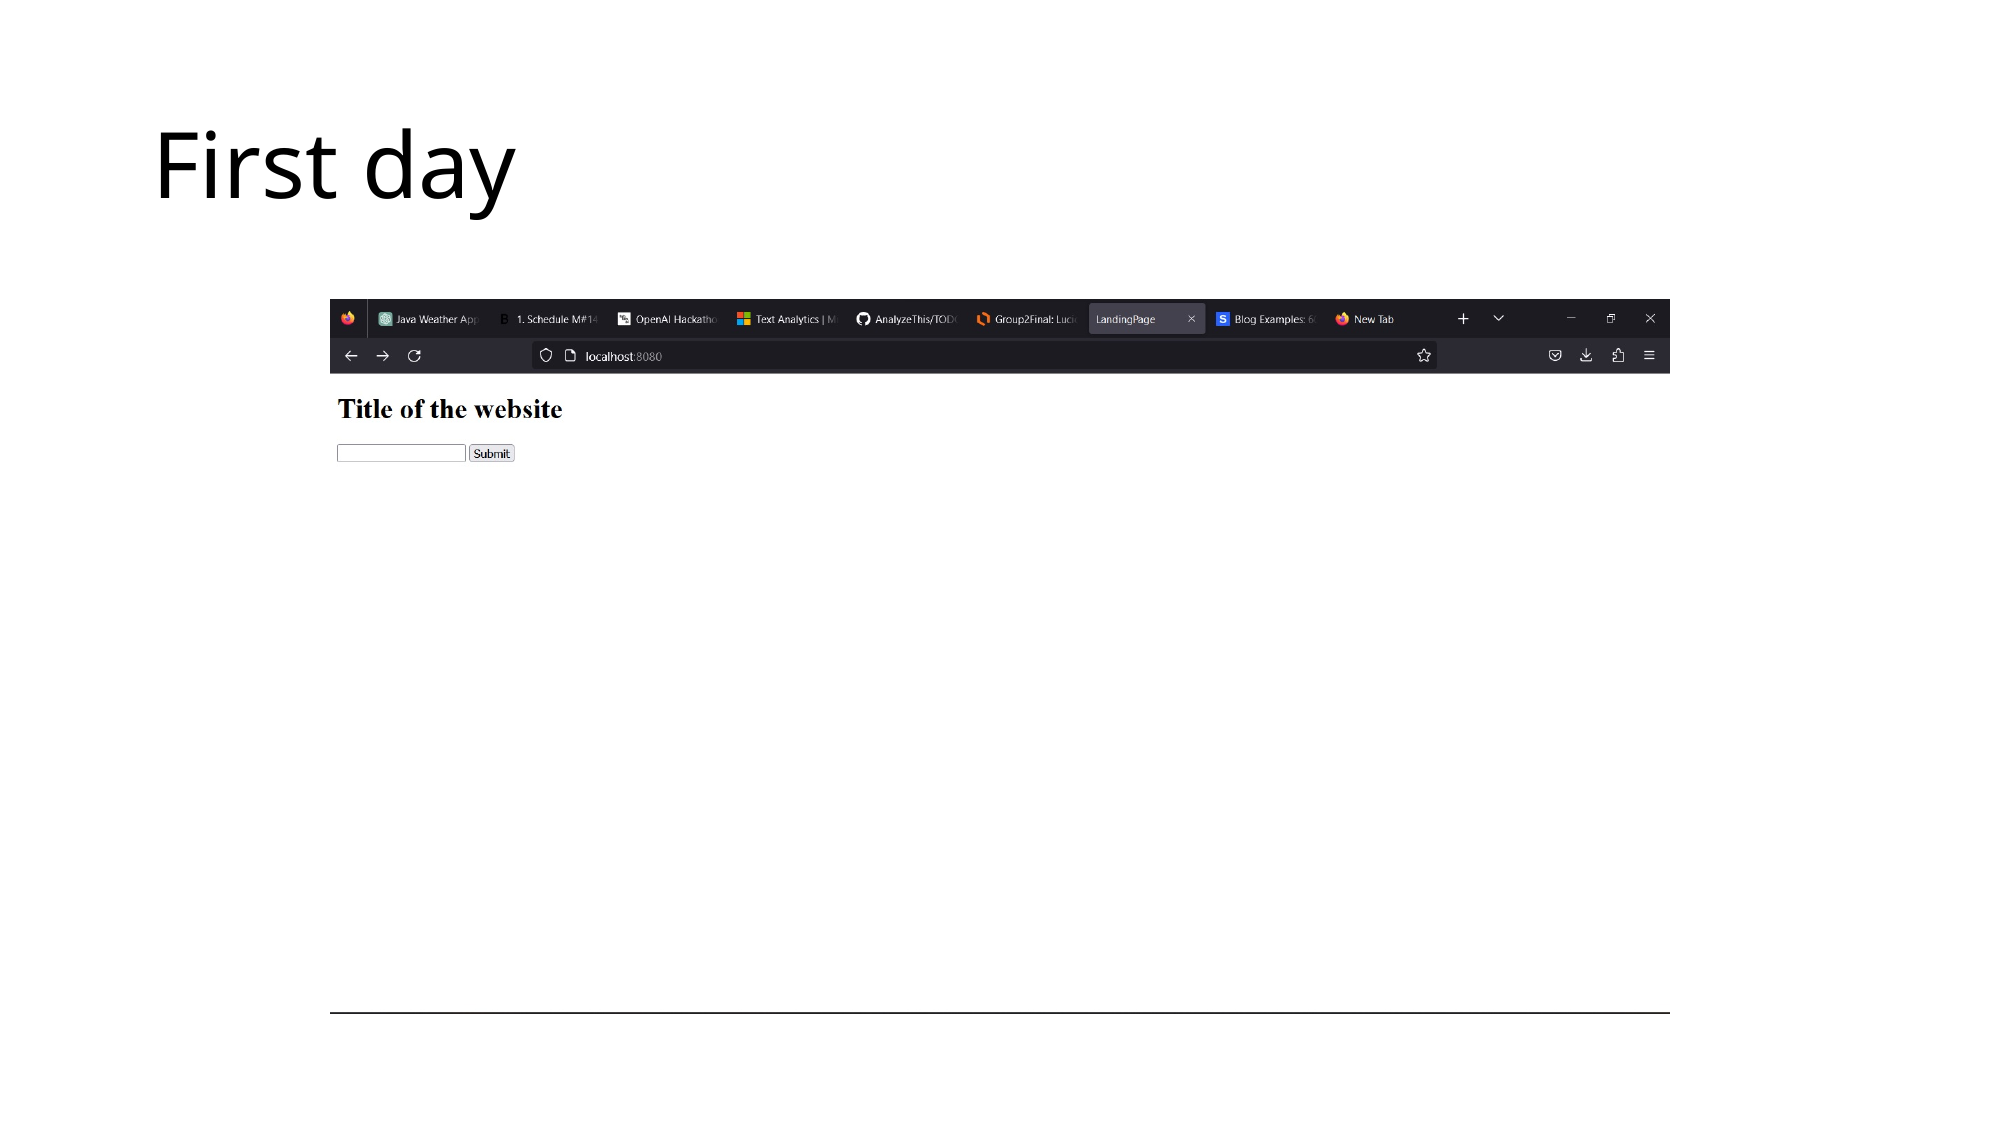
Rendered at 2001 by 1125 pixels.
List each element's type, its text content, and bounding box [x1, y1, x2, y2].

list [330, 299, 1670, 1014]
title First day [137, 59, 1863, 278]
